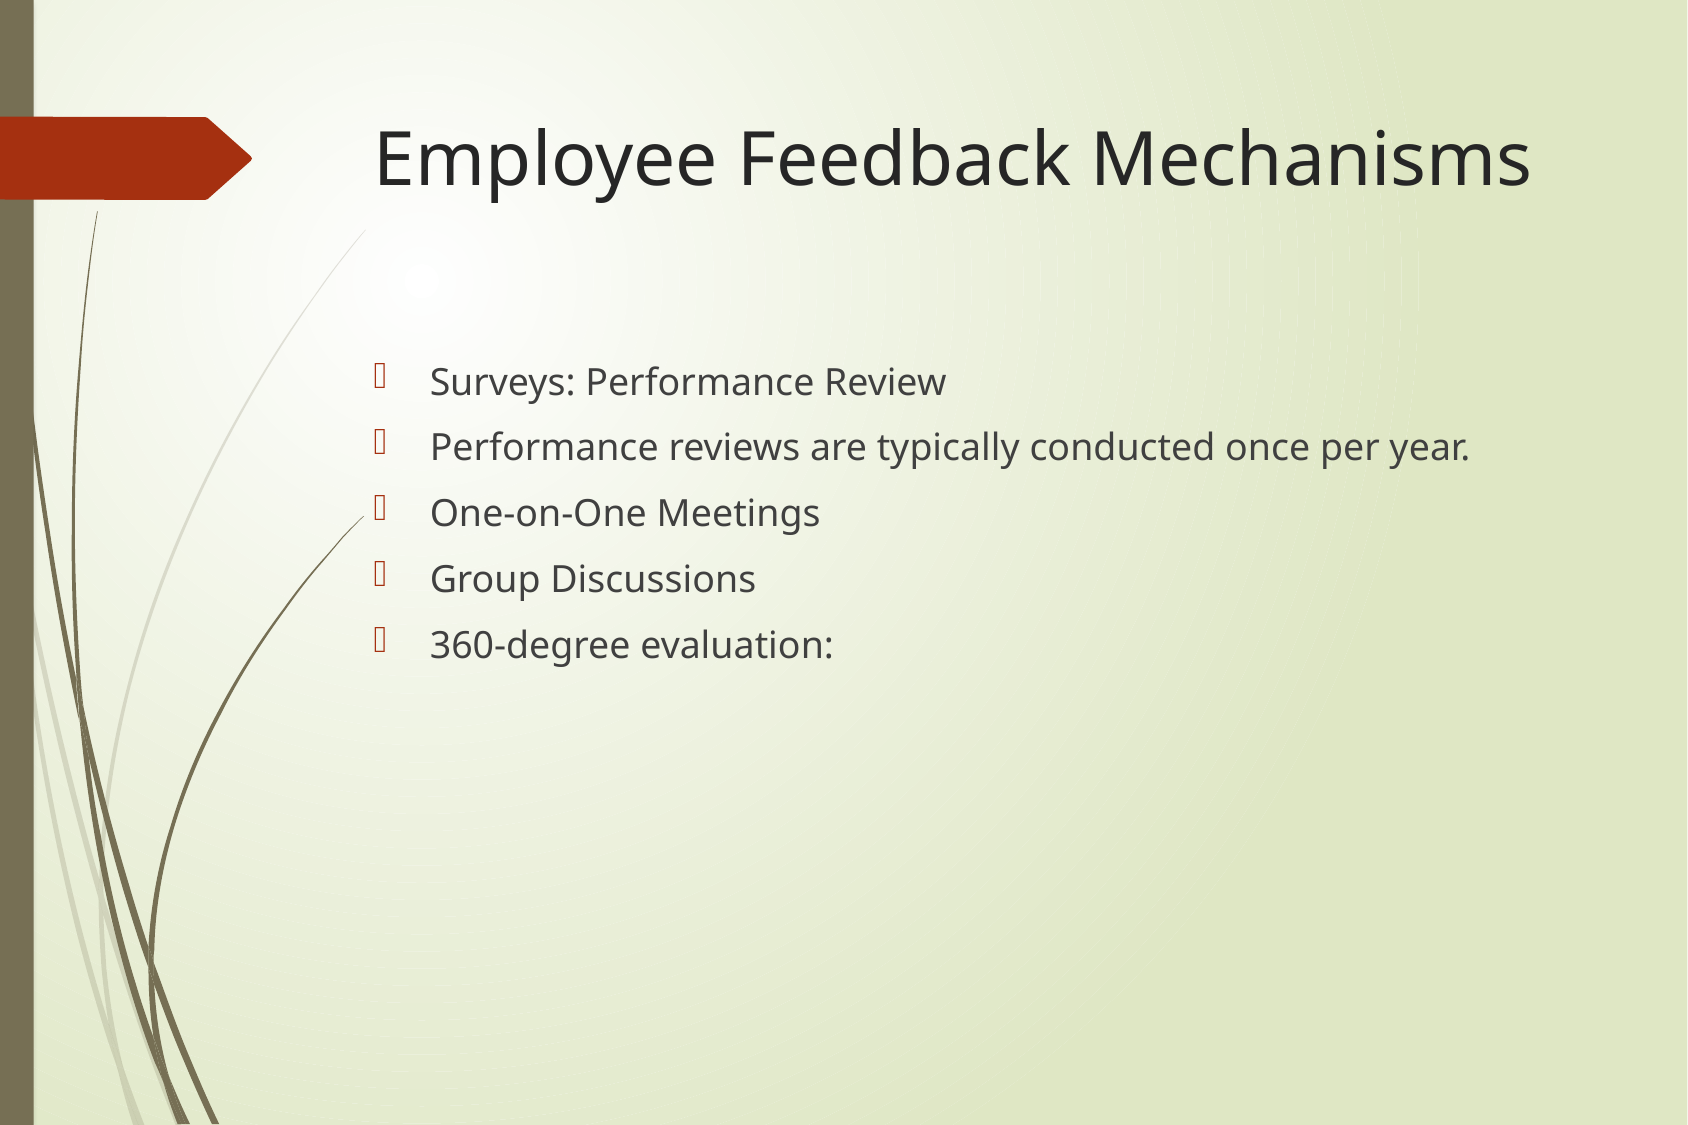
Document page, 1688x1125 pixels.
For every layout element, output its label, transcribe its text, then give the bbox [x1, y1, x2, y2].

title Employee Feedback Mechanisms [358, 102, 1575, 313]
list Surveys: Performance Review Performance reviews are typically conducted once per year. One-on-One Meetings Group Discussions 360-degree evaluation: [358, 350, 1575, 970]
